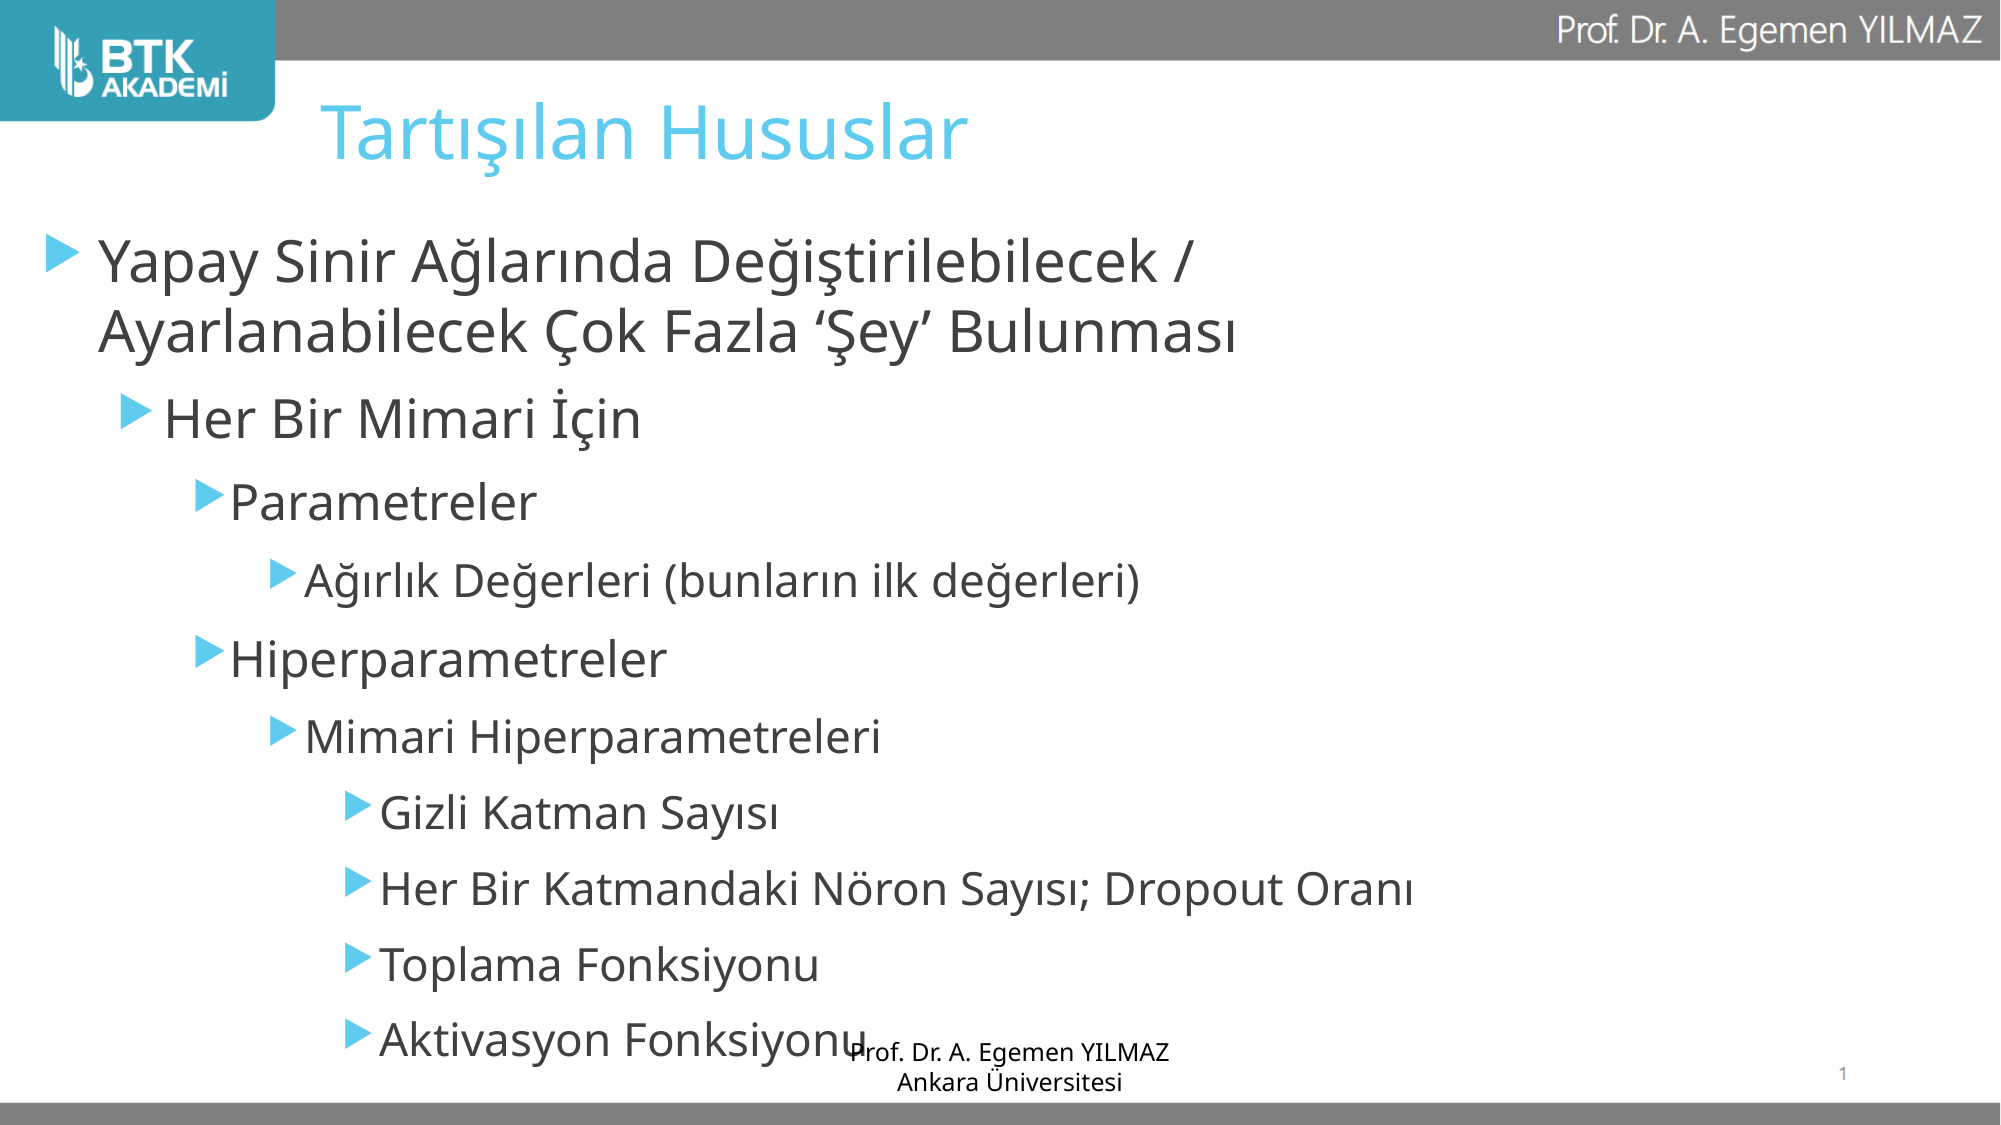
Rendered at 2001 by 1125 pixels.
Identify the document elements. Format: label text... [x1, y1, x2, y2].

title Tartışılan Hususlar [305, 76, 1716, 294]
text_box Prof. Dr. A. Egemen YILMAZ Ankara Üniversitesi [835, 1029, 1186, 1104]
picture [0, 0, 2001, 1125]
list Yapay Sinir Ağlarında Değiştirilebilecek / Ayarlanabilecek Çok Fazla ‘Şey’ Bulunması Her Bir Mimari İçin Parametreler Ağırlık Değerleri (bunların ilk değerleri) Hiperparametreler Mimari Hiperparametreleri Gizli Katman Sayısı Her Bir Katmandaki Nöron Sayısı; Dropout Oranı Toplama Fonksiyonu Aktivasyon Fonksiyonu [26, 216, 1537, 1125]
